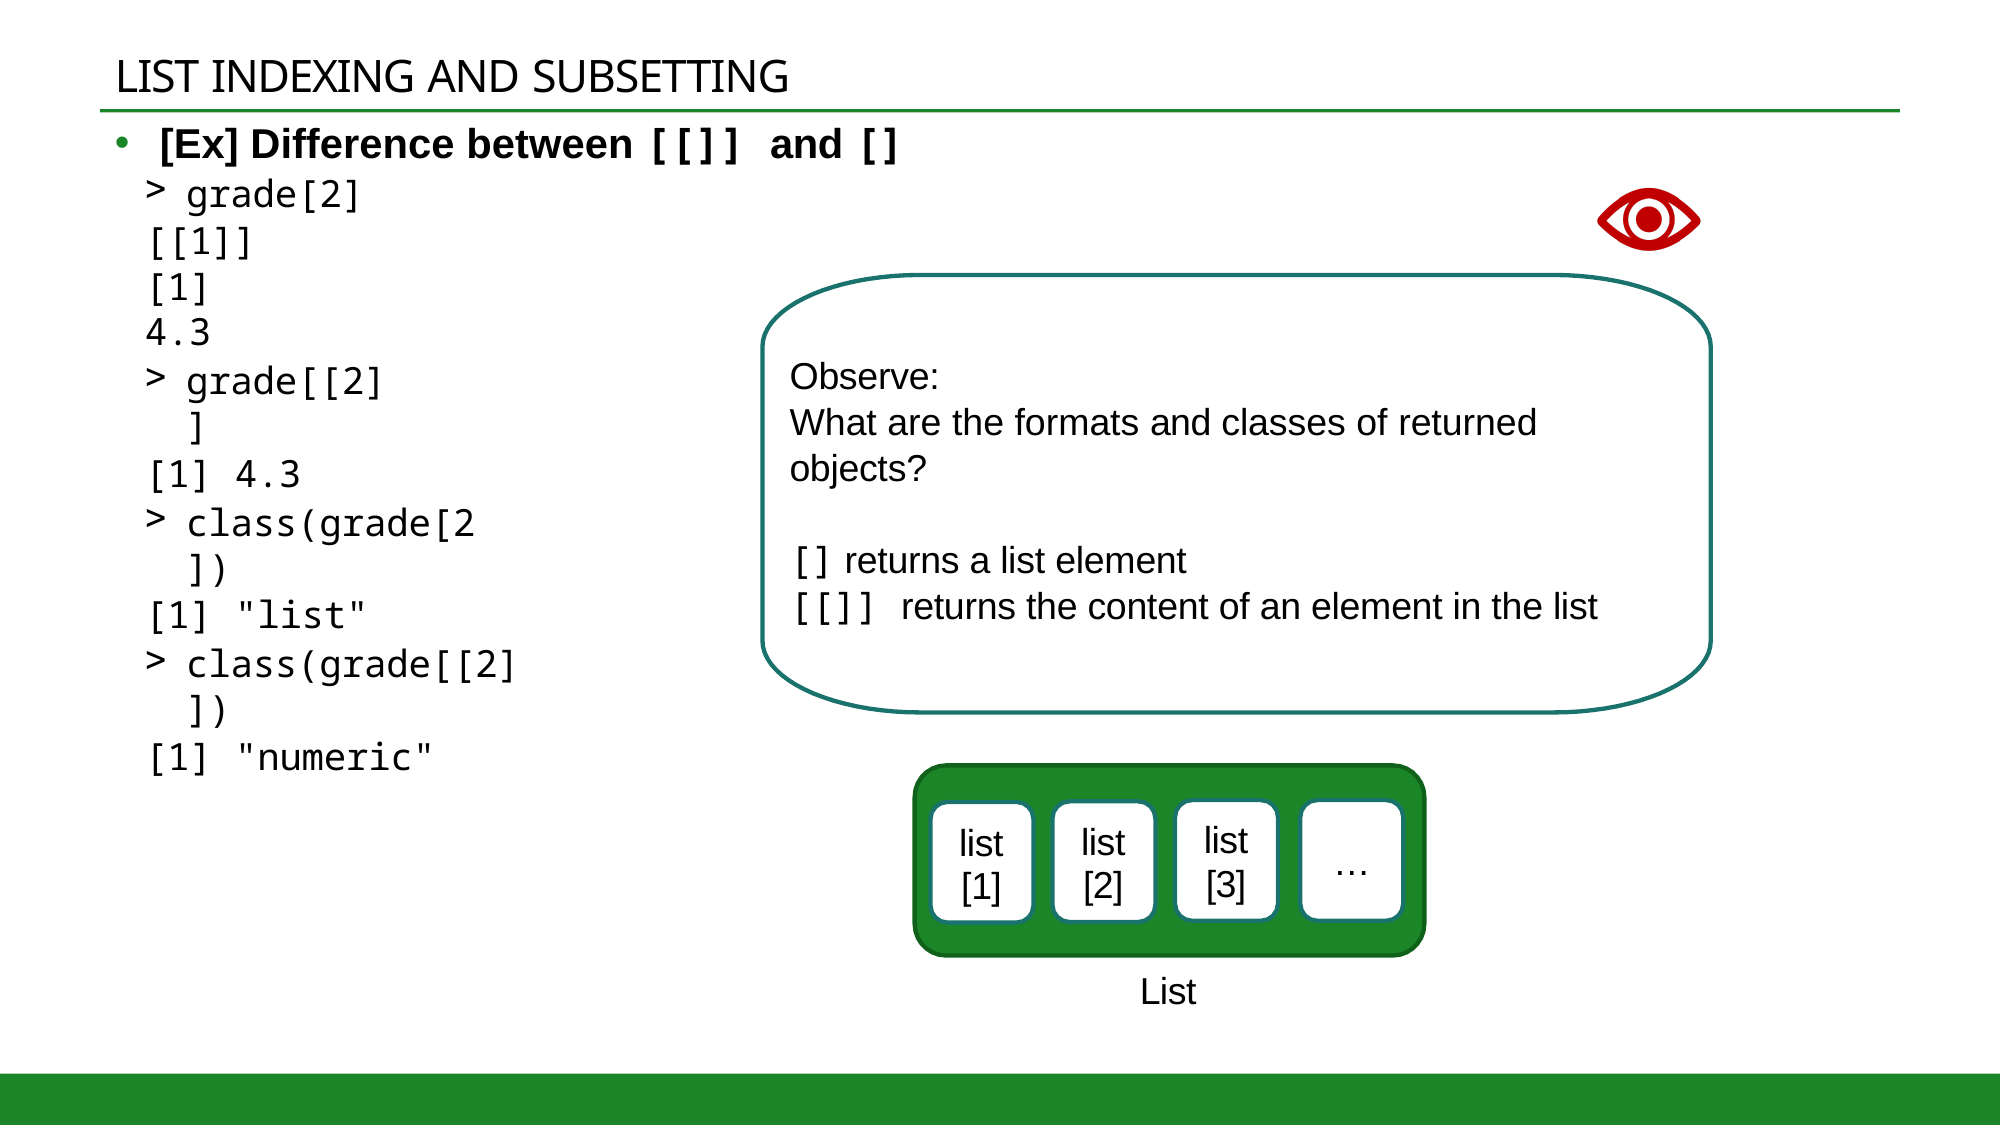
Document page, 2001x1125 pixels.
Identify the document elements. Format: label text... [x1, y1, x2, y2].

text_box class(grade[[2]]) [1] "numeric" [142, 634, 538, 778]
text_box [1172, 797, 1281, 924]
text_box [762, 274, 1711, 713]
text_box List [1137, 966, 1201, 1013]
title LIST INDEXING AND SUBSETTING [112, 45, 1292, 236]
text_box [1] 4.3 [142, 260, 292, 351]
text_box [Ex] Difference between [[]] and [] grade[2] [[1]] [112, 115, 938, 263]
text_box class(grade[2]) [1] "list" [142, 493, 497, 634]
text_box grade[[2]] [1] 4.3 [142, 351, 395, 493]
picture [1586, 156, 1712, 282]
text_box Observe: What are the formats and classes of returned objects? [] returns a list element [[]] returns the content of an element in the list [787, 350, 1670, 627]
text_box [912, 762, 1427, 959]
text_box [1297, 797, 1406, 924]
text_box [1049, 798, 1158, 925]
